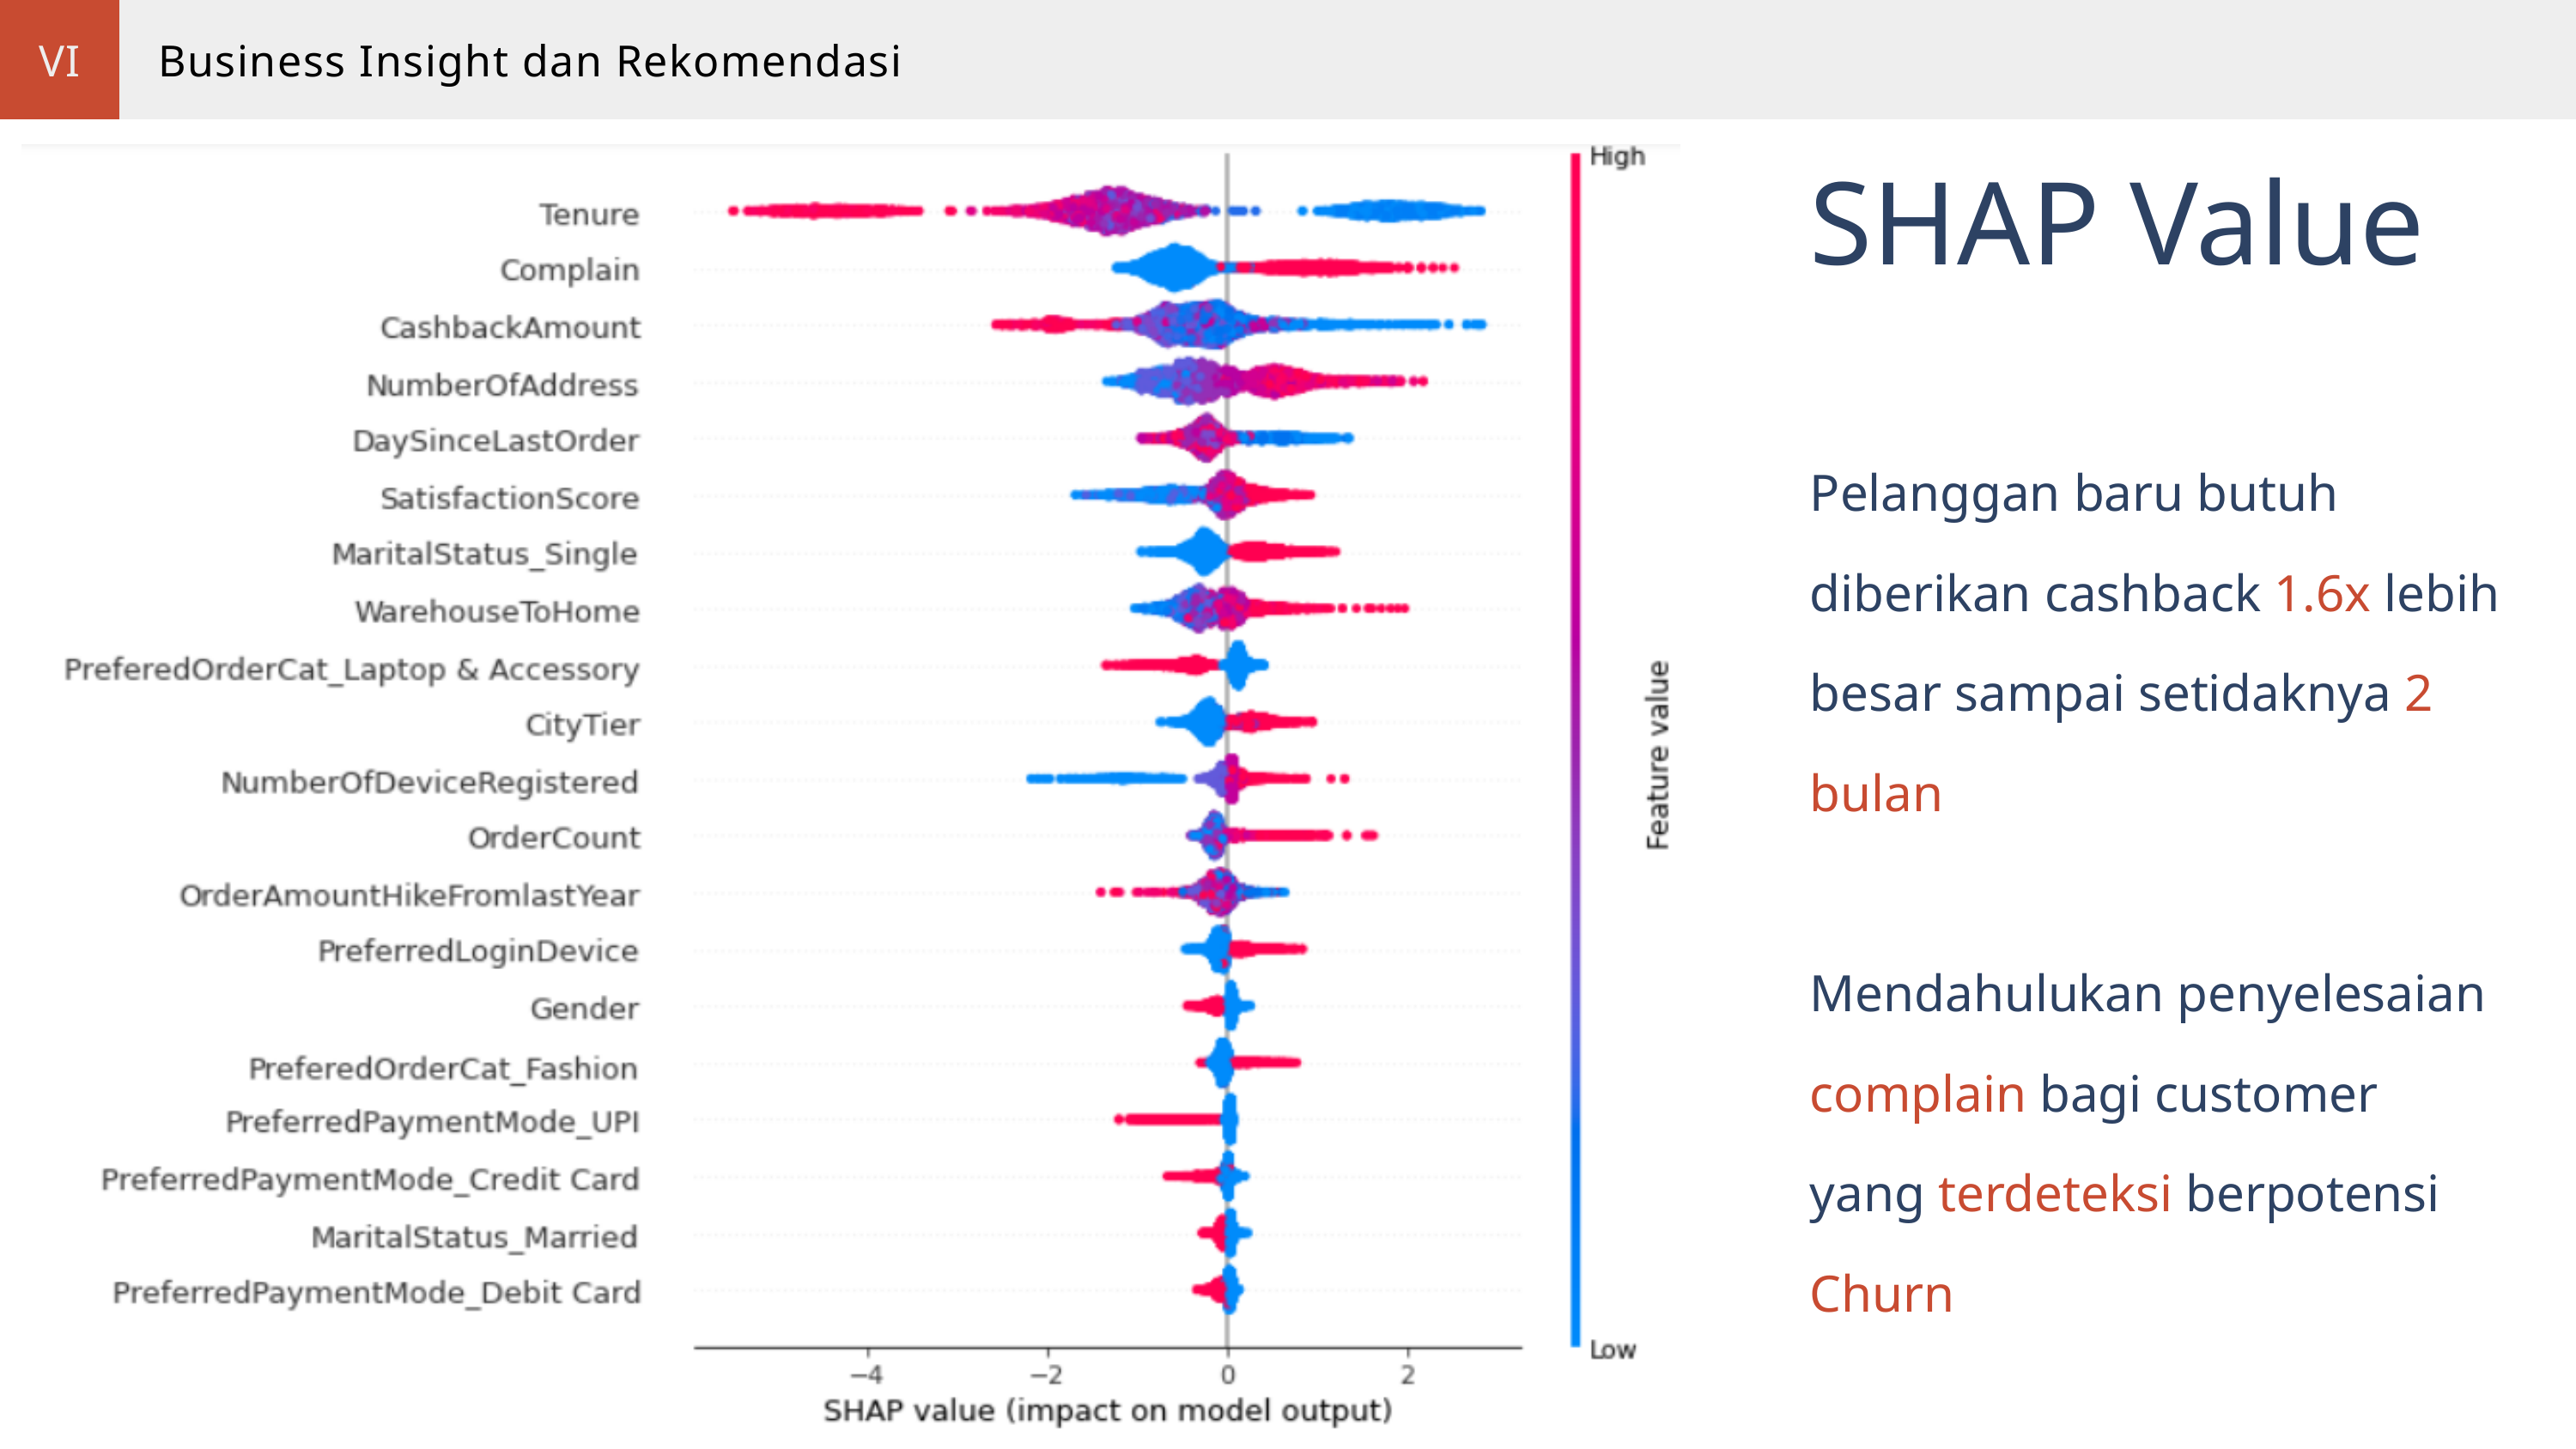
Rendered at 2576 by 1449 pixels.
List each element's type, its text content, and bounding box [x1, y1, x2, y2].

picture [21, 144, 1680, 1434]
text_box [0, 0, 120, 120]
text_box SHAP Value [1809, 130, 2513, 288]
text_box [120, 0, 2576, 120]
text_box Pelanggan baru butuh diberikan cashback 1.6x lebih besar sampai setidaknya 2 bulan Mendahulukan penyelesaian complain bagi customer yang terdeteksi berpotensi Churn [1809, 421, 2504, 1323]
